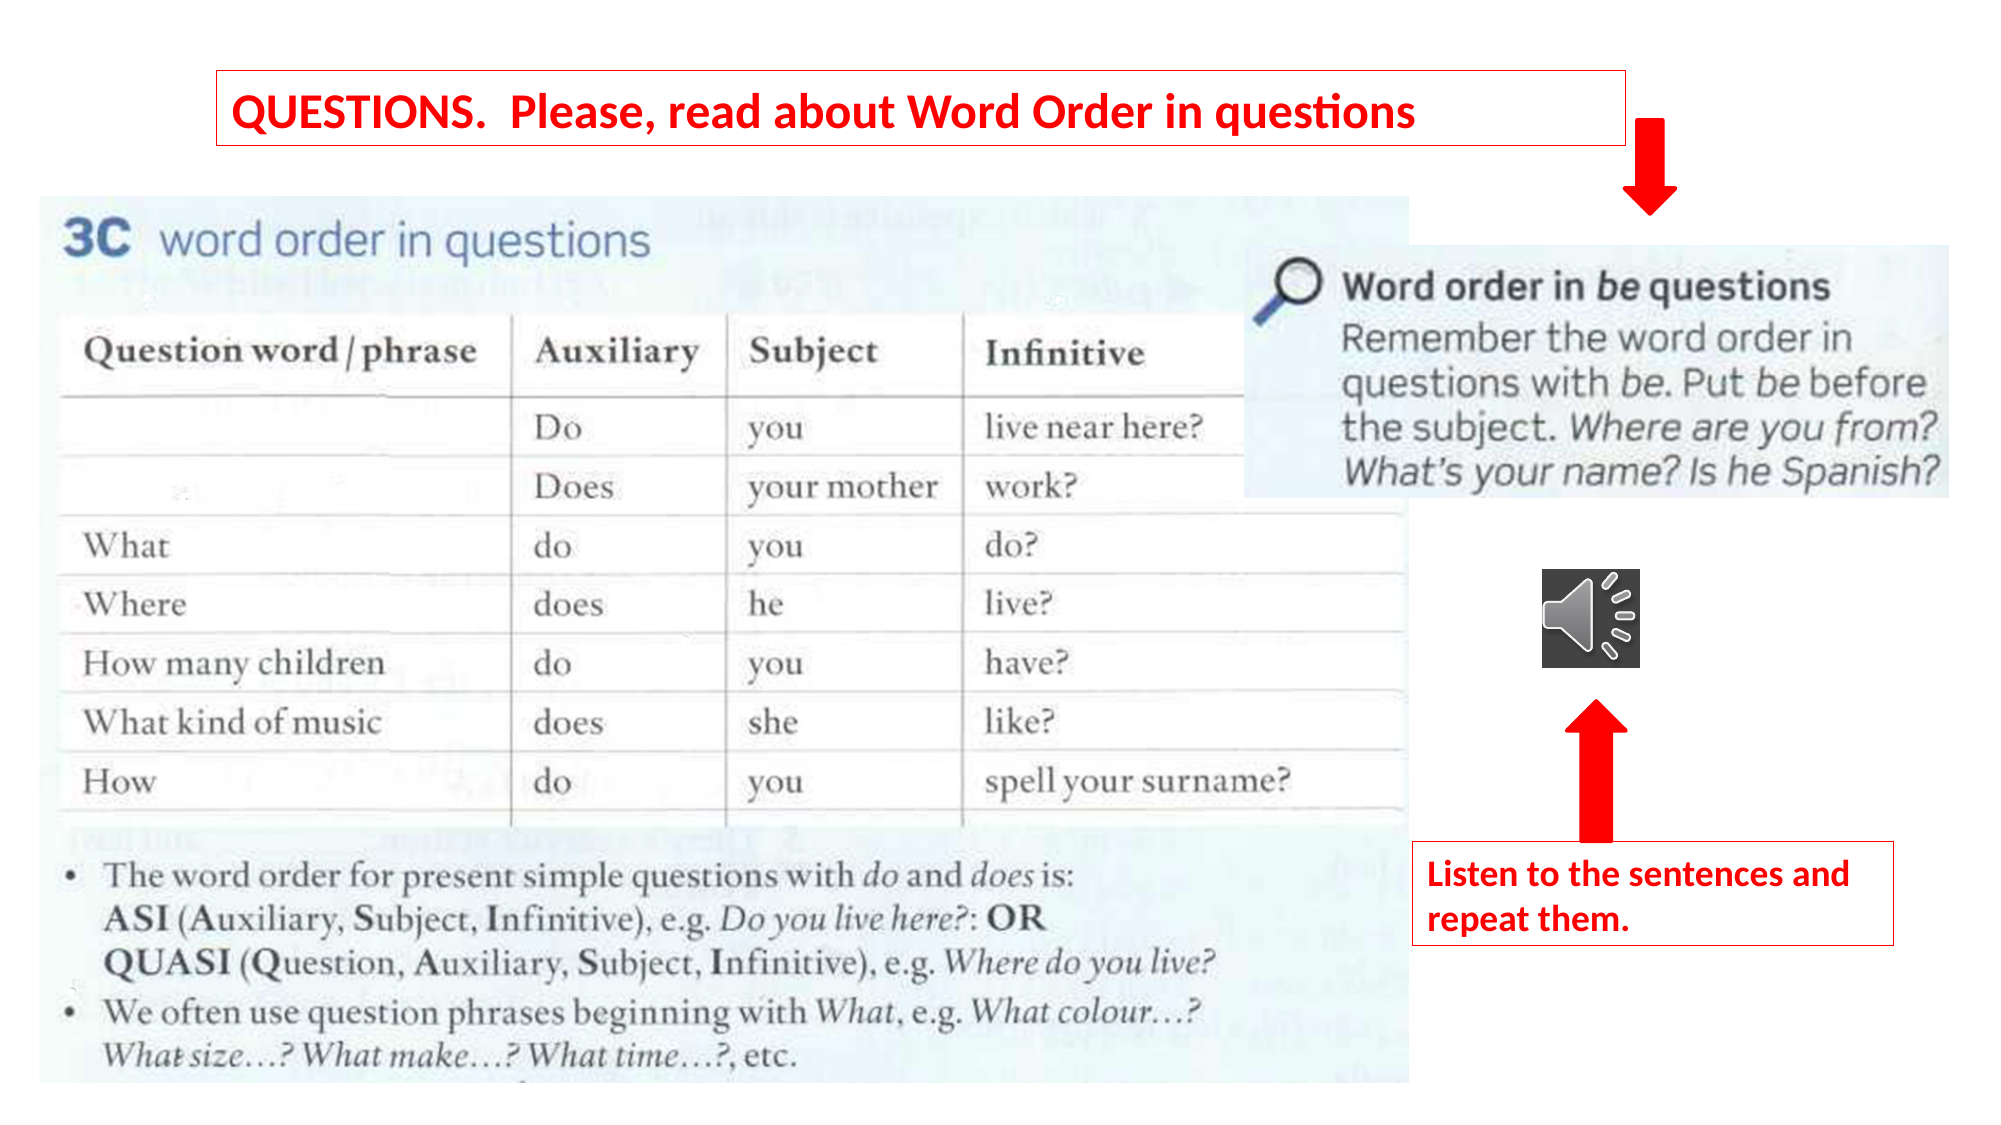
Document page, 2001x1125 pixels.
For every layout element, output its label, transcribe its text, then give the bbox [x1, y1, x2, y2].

text_box [1564, 699, 1628, 844]
text_box QUESTIONS. Please, read about Word Order in questions [216, 70, 1626, 146]
text_box Listen to the sentences and repeat them. [1414, 841, 1894, 946]
picture [1540, 568, 1642, 669]
picture [39, 196, 1949, 1084]
text_box [1622, 118, 1678, 216]
